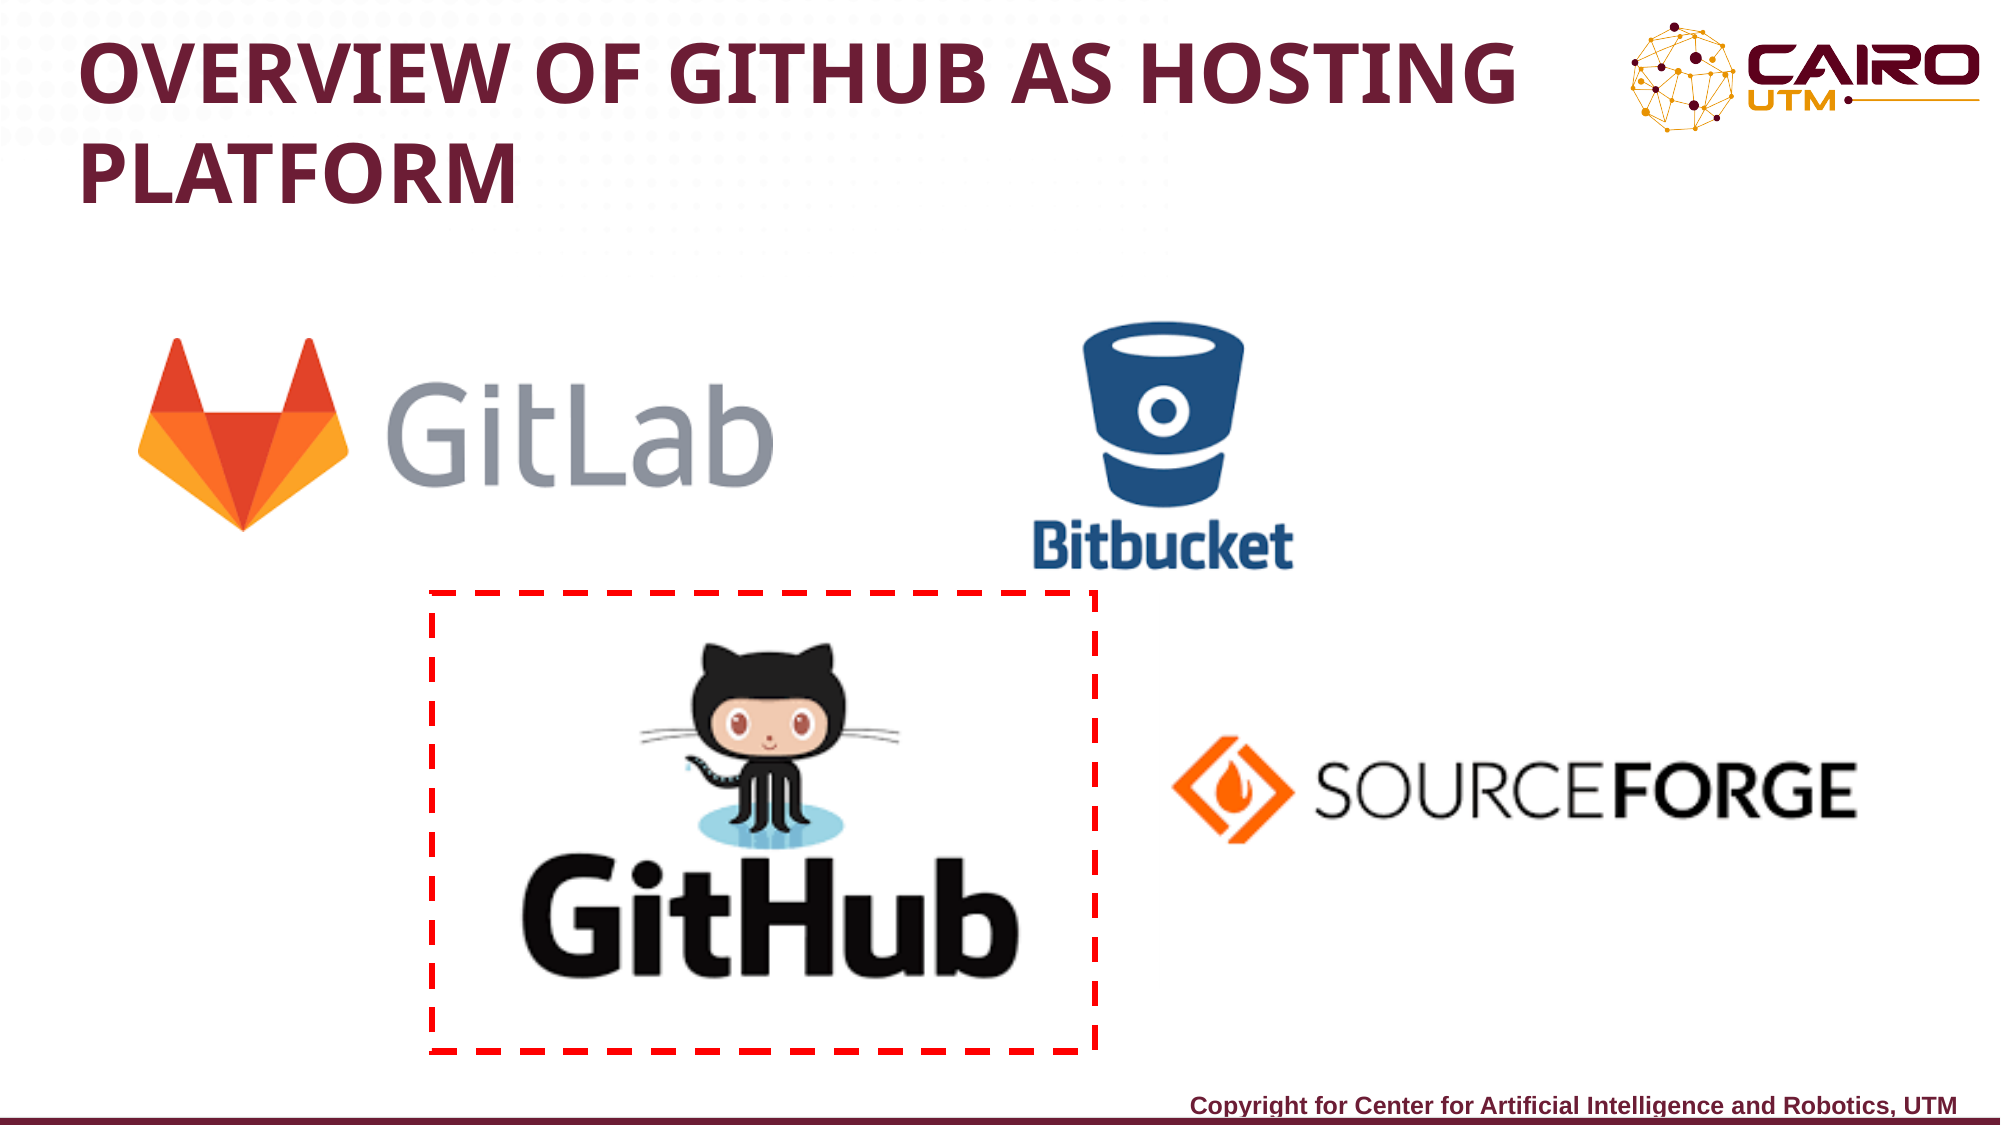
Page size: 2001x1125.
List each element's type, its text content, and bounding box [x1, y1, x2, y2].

picture [1, 0, 1872, 1028]
picture [137, 338, 773, 532]
text_box [431, 1027, 1096, 1053]
picture [1592, 0, 2001, 164]
text_box OVERVIEW OF GITHUB AS HOSTING PLATFORM [61, 12, 1622, 228]
